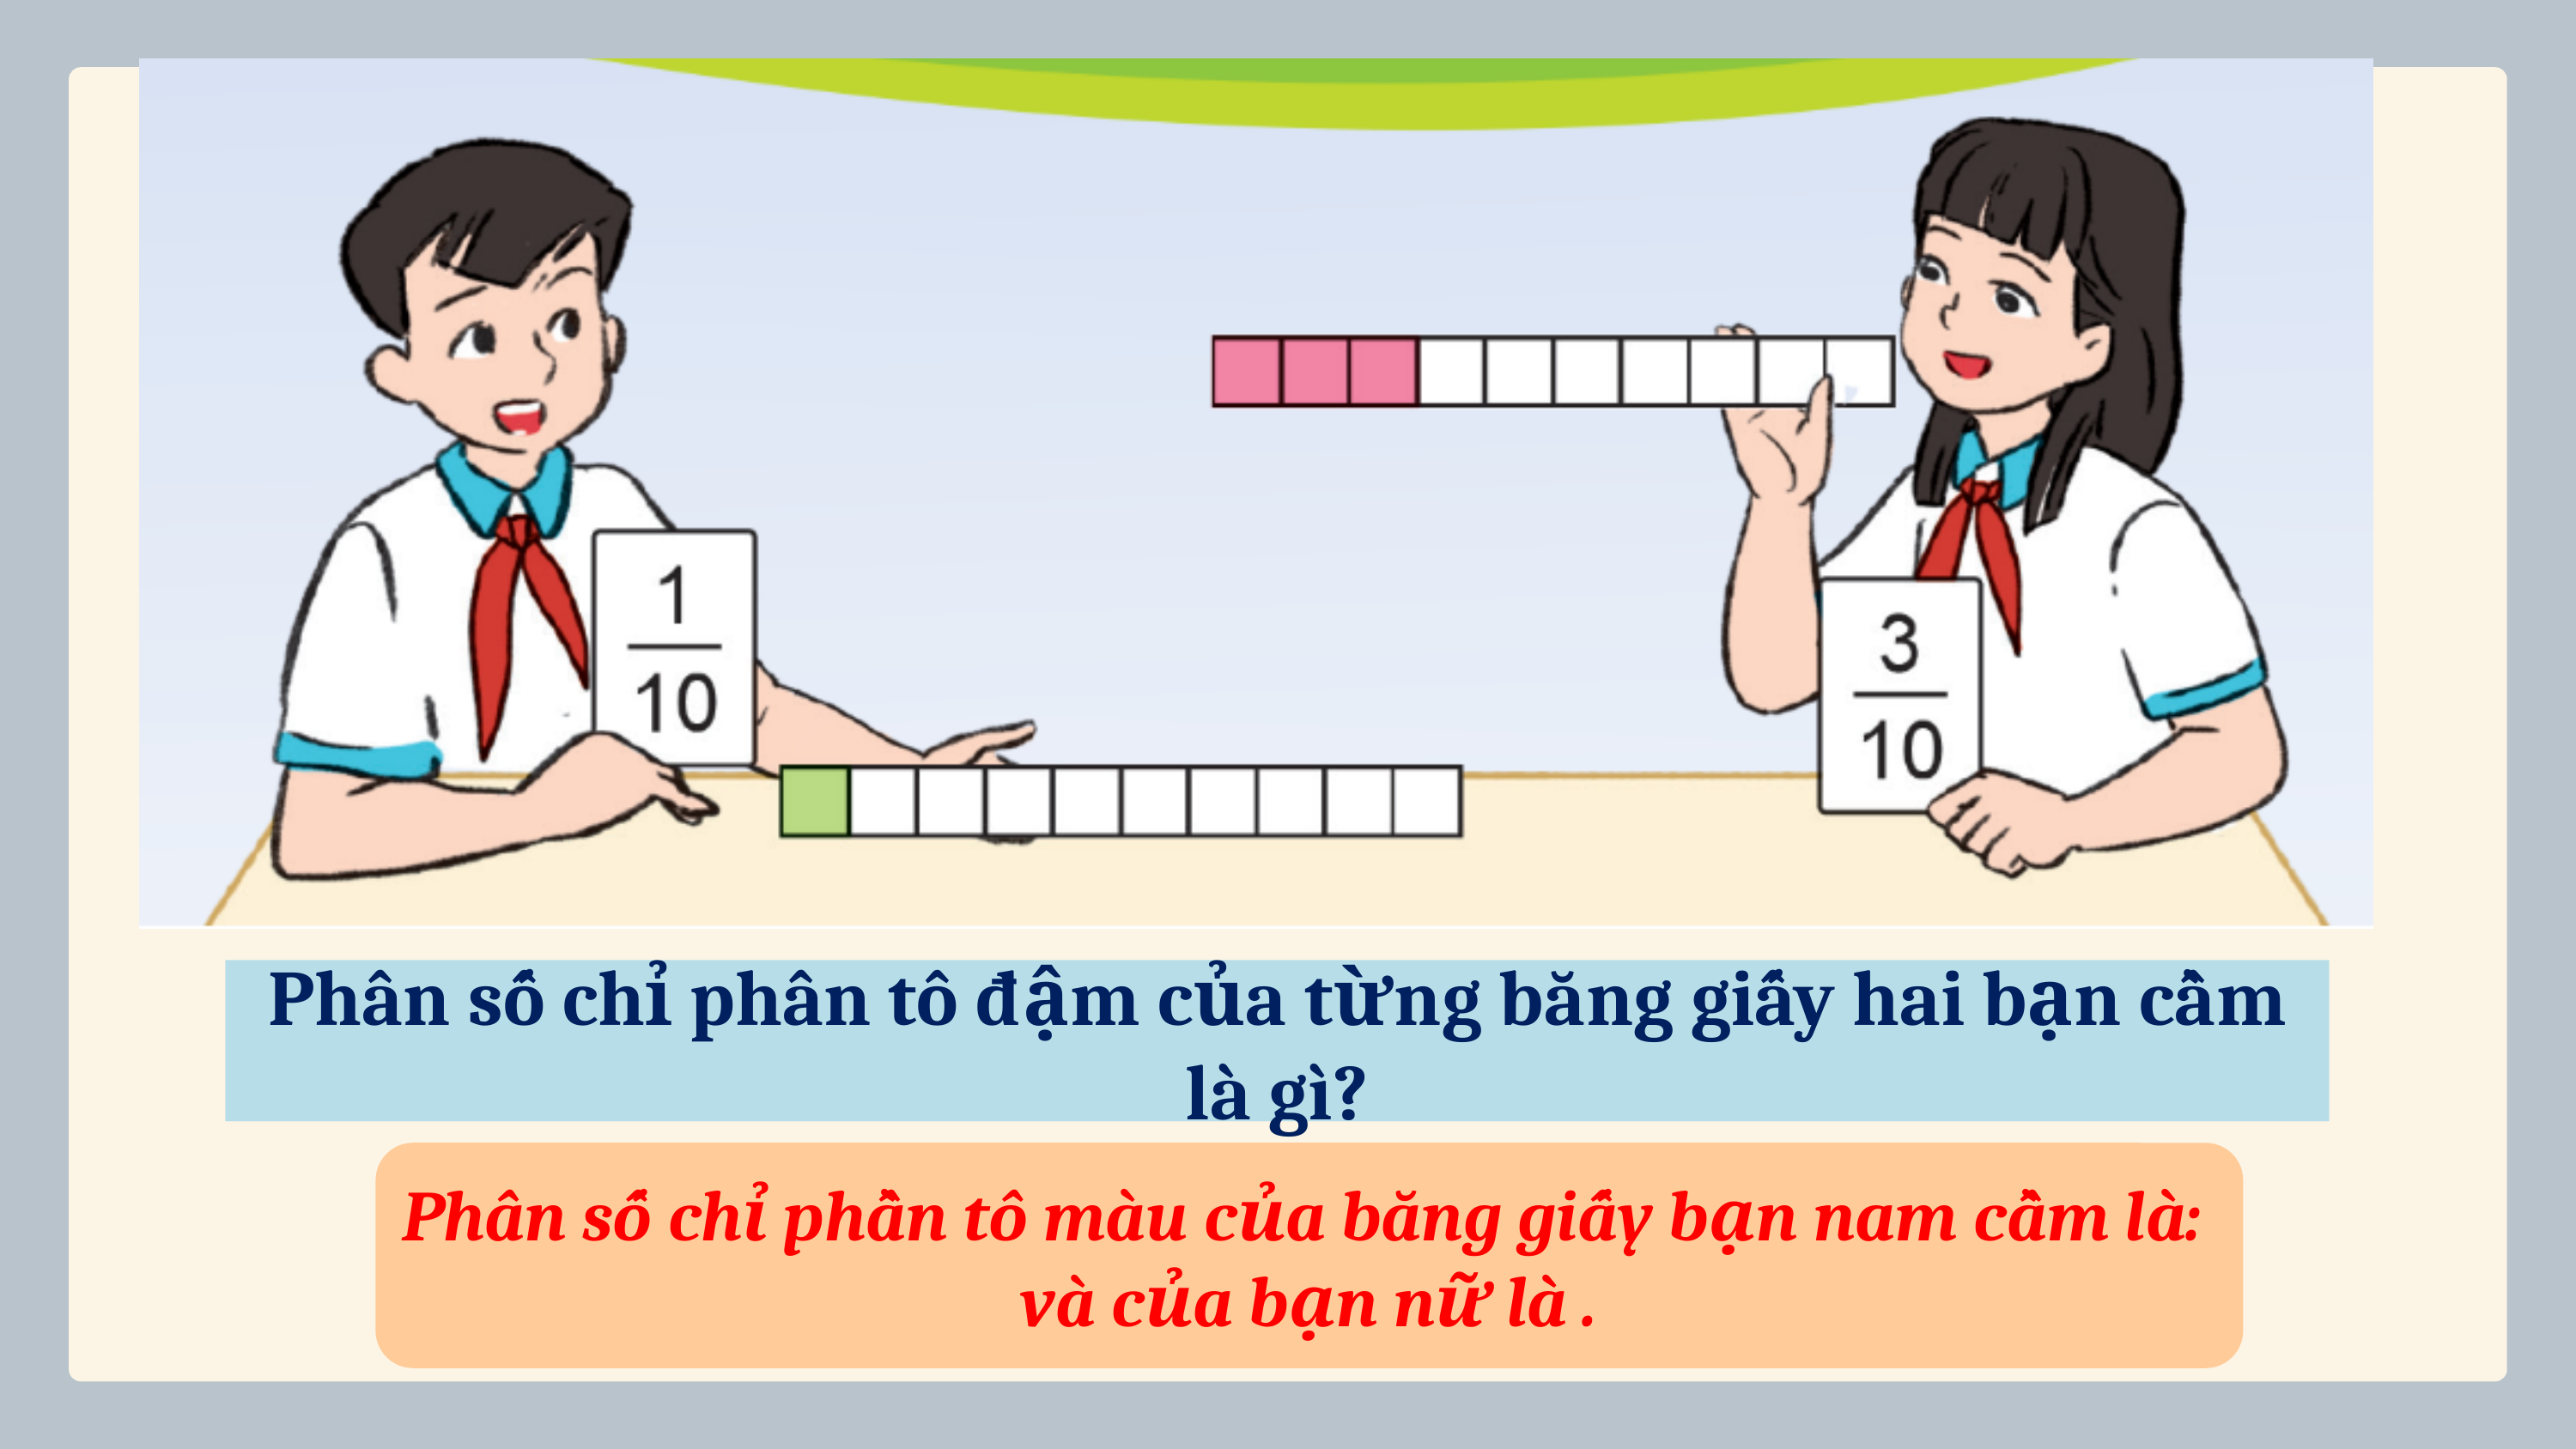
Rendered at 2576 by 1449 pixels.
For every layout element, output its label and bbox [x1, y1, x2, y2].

picture [139, 58, 2374, 929]
text_box [68, 66, 2508, 1382]
